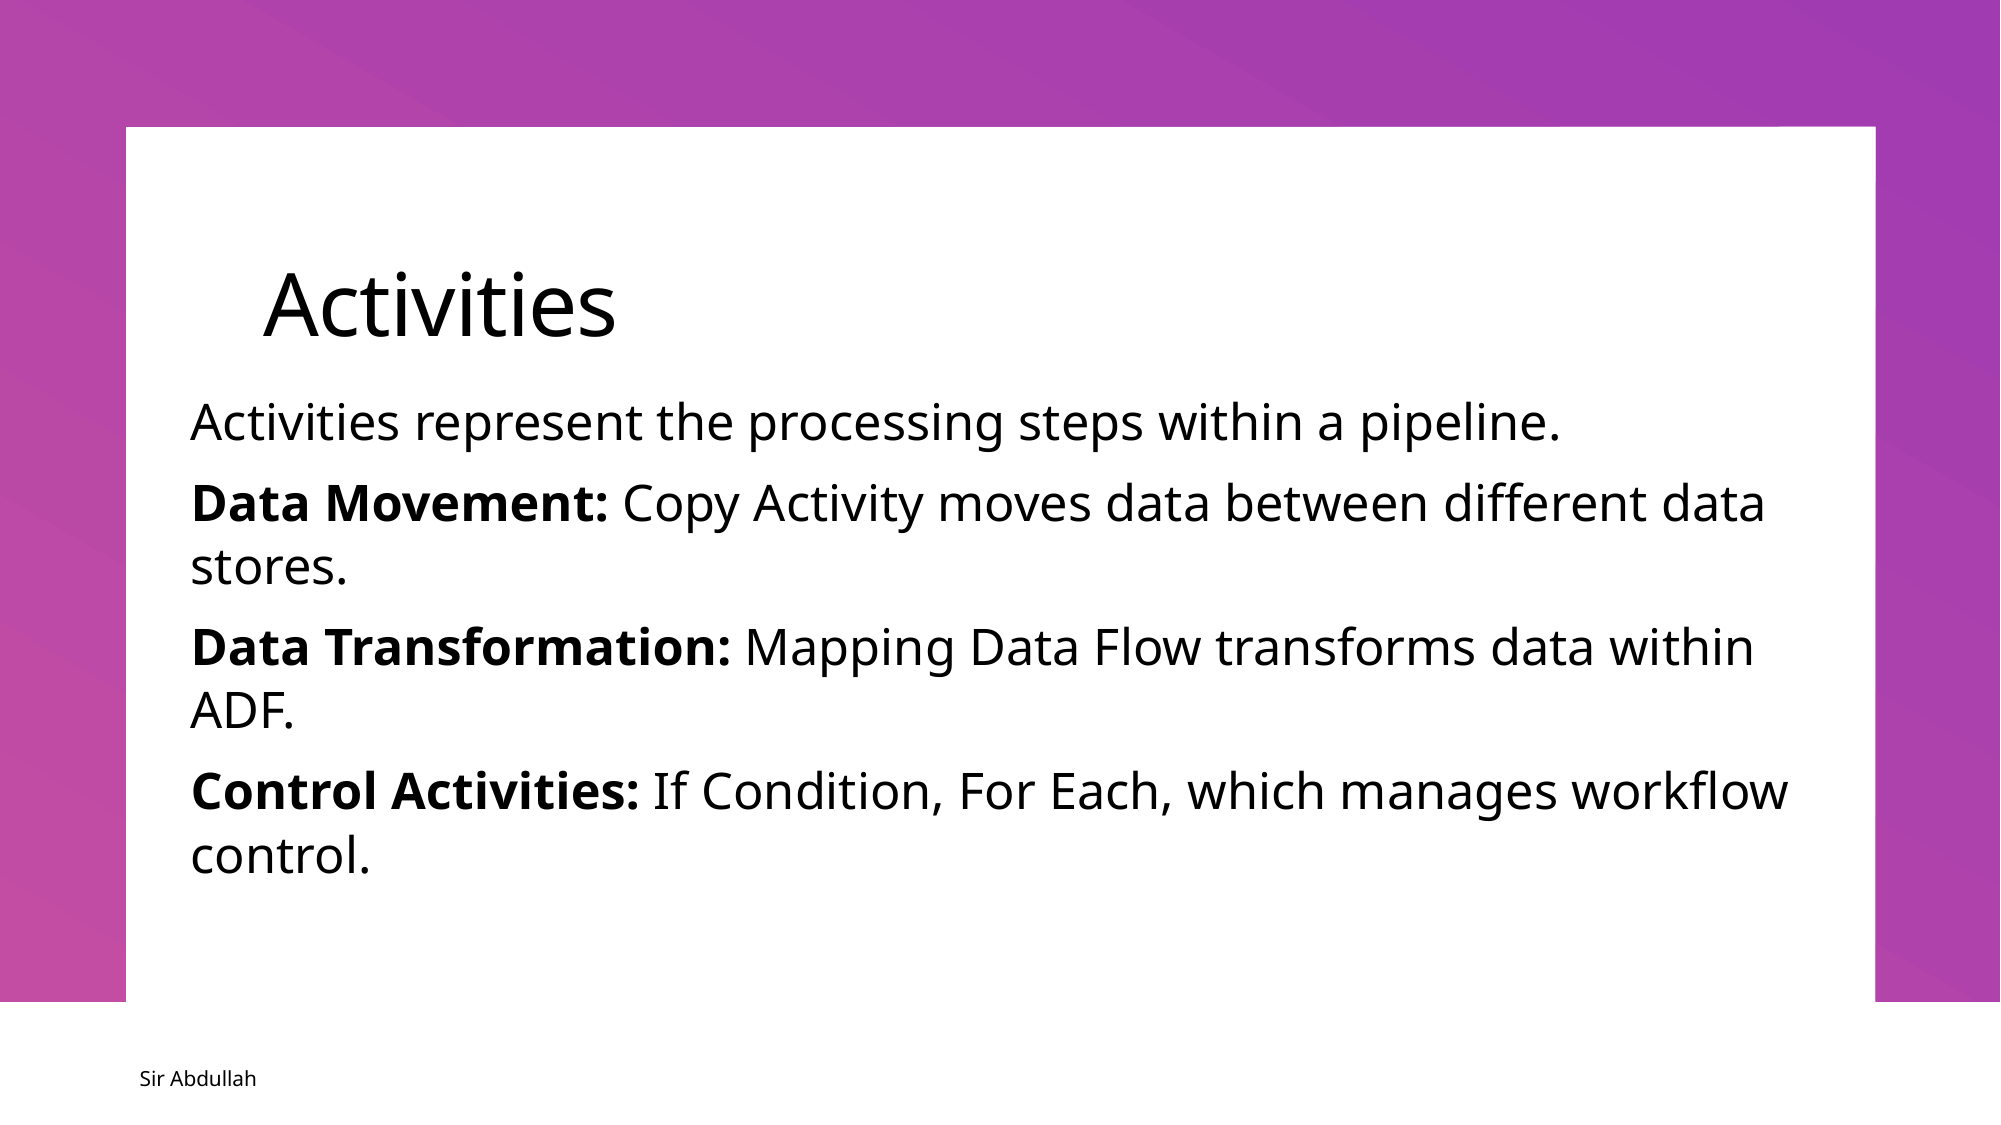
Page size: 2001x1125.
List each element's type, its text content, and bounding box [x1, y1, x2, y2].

footer Sir Abdullah [124, 1050, 1125, 1110]
list Activities represent the processing steps within a pipeline. Data Movement: Copy Activity moves data between different data stores. Data Transformation: Mapping Data Flow transforms data within ADF. Control Activities: If Condition, For Each, which manages workflow control. [175, 379, 1823, 893]
title Activities [248, 248, 1749, 379]
